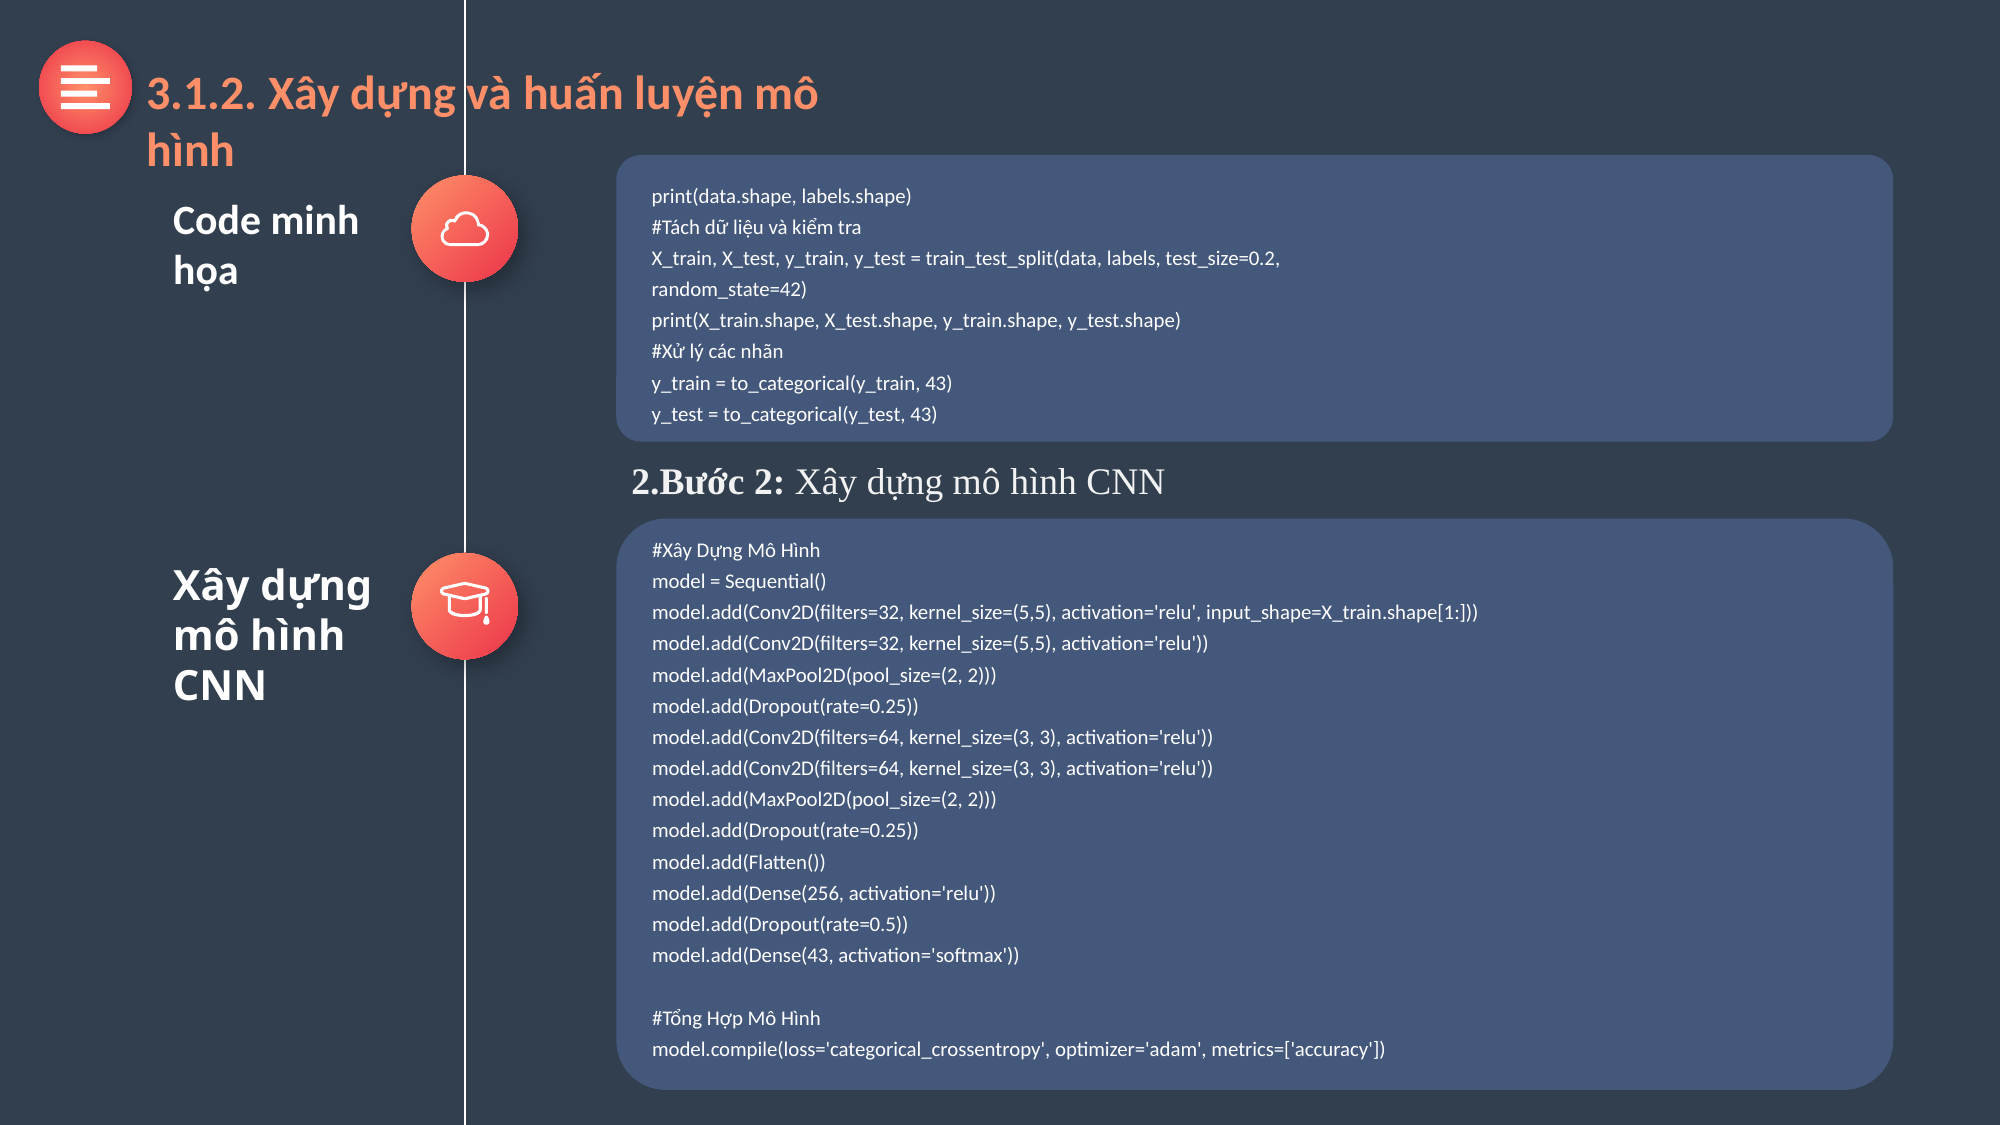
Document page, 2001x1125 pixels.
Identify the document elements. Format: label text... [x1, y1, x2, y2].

text_box [483, 615, 490, 625]
text_box Xây dựng mô hình CNN [172, 558, 376, 710]
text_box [411, 175, 519, 282]
text_box [470, 553, 518, 659]
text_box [616, 505, 1894, 1091]
text_box [470, 582, 490, 617]
text_box [411, 553, 460, 659]
text_box [440, 582, 460, 617]
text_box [38, 40, 936, 134]
text_box 2.Bước 2: Xây dựng mô hình CNN [616, 449, 1450, 503]
text_box Code minh họa [173, 192, 424, 293]
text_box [616, 154, 1894, 442]
